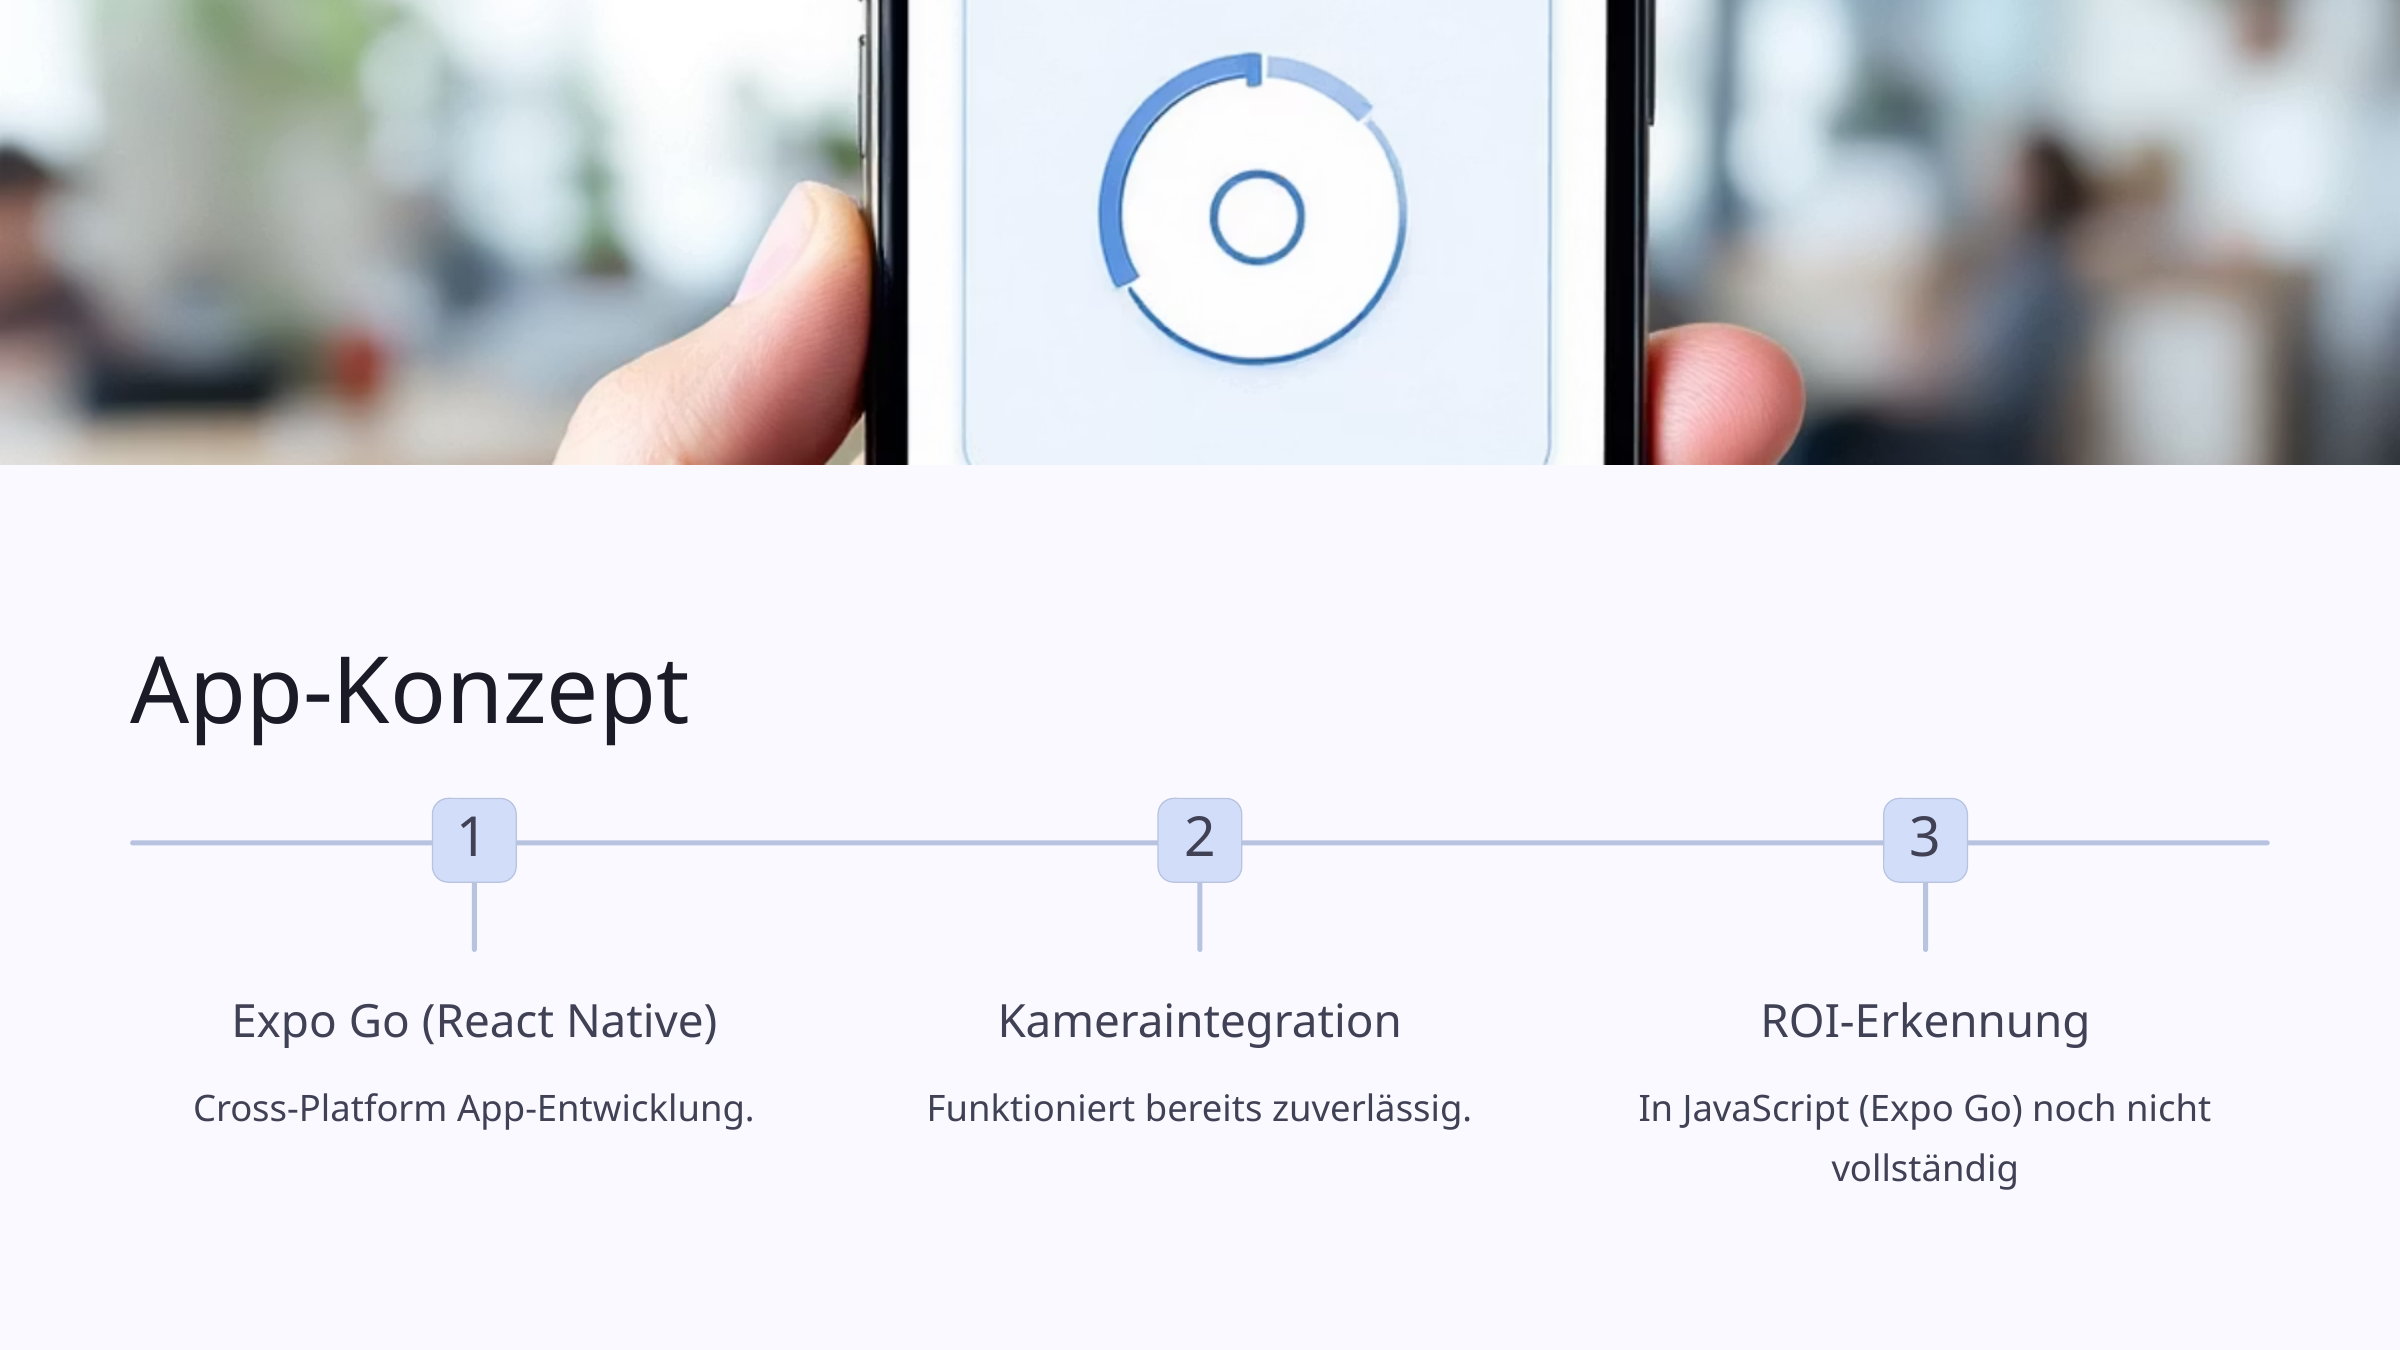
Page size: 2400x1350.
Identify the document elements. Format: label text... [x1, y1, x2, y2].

text_box [130, 840, 432, 846]
text_box [1923, 883, 1929, 952]
text_box [517, 840, 1158, 846]
text_box Expo Go (React Native) [210, 989, 739, 1048]
text_box Cross-Platform App-Entwicklung. [167, 1069, 782, 1130]
text_box [432, 798, 517, 883]
text_box ROI-Erkennung [1692, 989, 2159, 1048]
text_box [1242, 840, 1883, 846]
text_box Kameraintegration [967, 989, 1433, 1048]
text_box [471, 883, 477, 952]
text_box [1883, 798, 1968, 882]
text_box [1158, 798, 1242, 882]
text_box 2 [1172, 812, 1228, 883]
text_box 3 [1897, 812, 1954, 883]
text_box [1968, 840, 2270, 846]
text_box 1 [443, 812, 500, 883]
picture [0, 0, 2400, 466]
text_box App-Konzept [130, 626, 1061, 743]
text_box [1197, 883, 1203, 952]
text_box In JavaScript (Expo Go) noch nicht vollständig [1618, 1069, 2233, 1189]
text_box Funktioniert bereits zuverlässig. [892, 1069, 1507, 1130]
